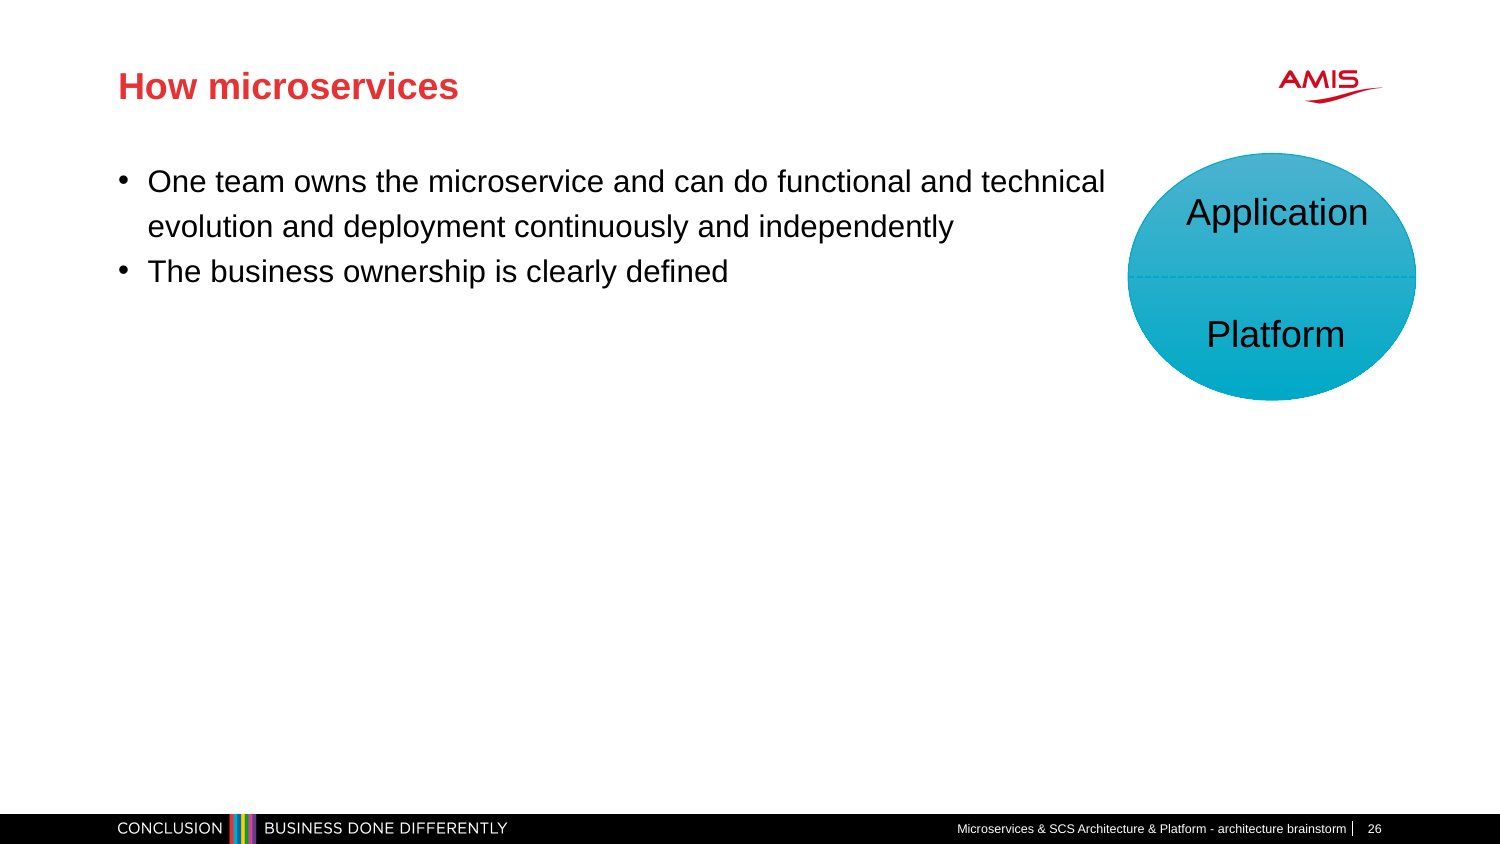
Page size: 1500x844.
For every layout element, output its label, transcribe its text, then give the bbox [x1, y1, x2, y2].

list One team owns the microservice and can do functional and technical evolution and deployment continuously and independently The business ownership is clearly defined [118, 153, 1205, 774]
title How microservices [118, 47, 1205, 130]
picture [1205, 58, 1388, 106]
picture [239, 814, 1500, 844]
picture [0, 814, 236, 844]
footer Microservices & SCS Architecture & Platform - architecture brainstorm [814, 820, 1347, 839]
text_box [1128, 153, 1416, 401]
slide_number 26 [1358, 820, 1382, 839]
